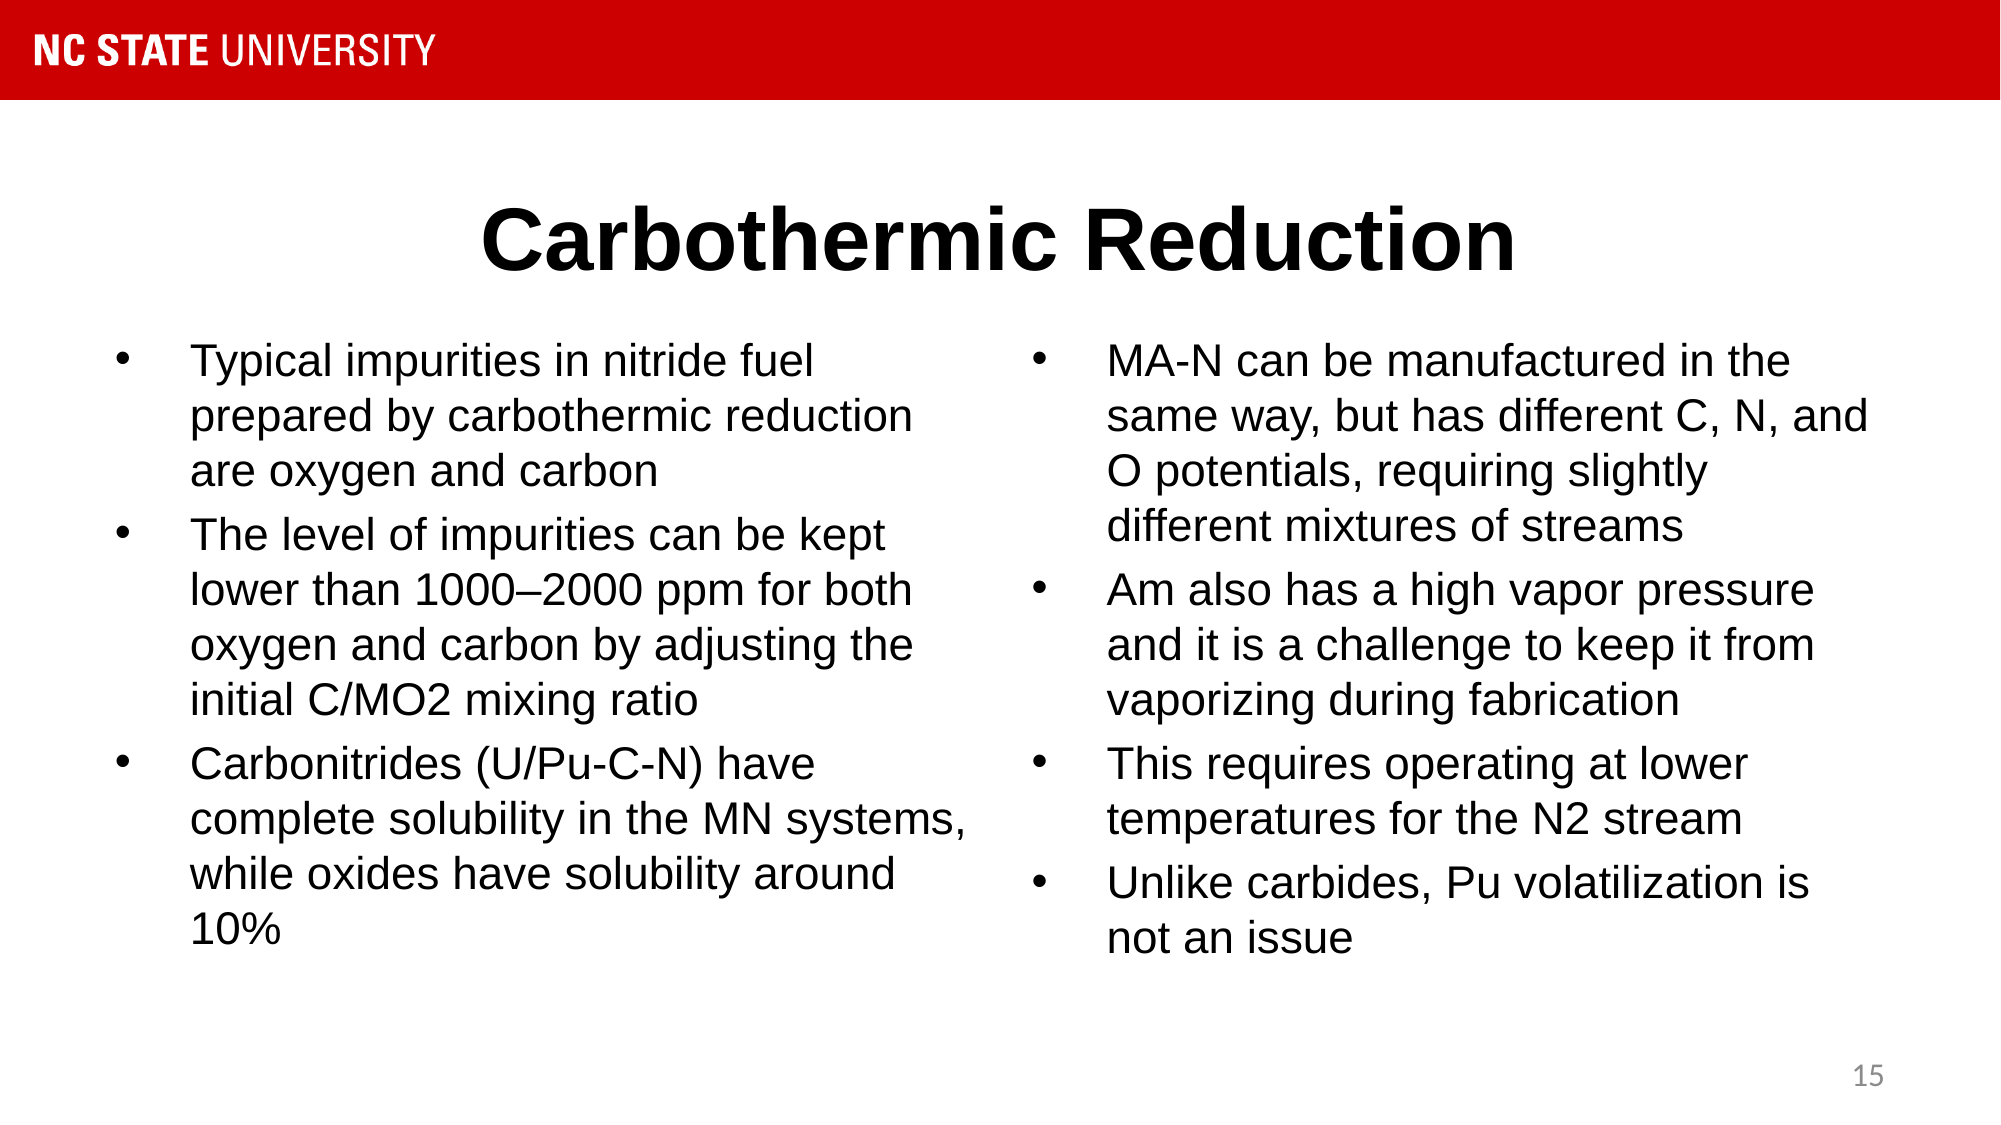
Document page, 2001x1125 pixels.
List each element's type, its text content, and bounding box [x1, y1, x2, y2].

slide_number 15 [1433, 1042, 1900, 1103]
title Carbothermic Reduction [99, 147, 1900, 323]
list MA-N can be manufactured in the same way, but has different C, N, and O potentials, requiring slightly different mixtures of streams Am also has a high vapor pressure and it is a challenge to keep it from vaporizing during fabrication This requires operating at lower temperatures for the N2 stream Unlike carbides, Pu volatilization is not an issue [1016, 322, 1900, 1005]
picture [0, 0, 2001, 100]
list Typical impurities in nitride fuel prepared by carbothermic reduction are oxygen and carbon The level of impurities can be kept lower than 1000–2000 ppm for both oxygen and carbon by adjusting the initial C/MO2 mixing ratio Carbonitrides (U/Pu-C-N) have complete solubility in the MN systems, while oxides have solubility around 10% [99, 322, 984, 1005]
